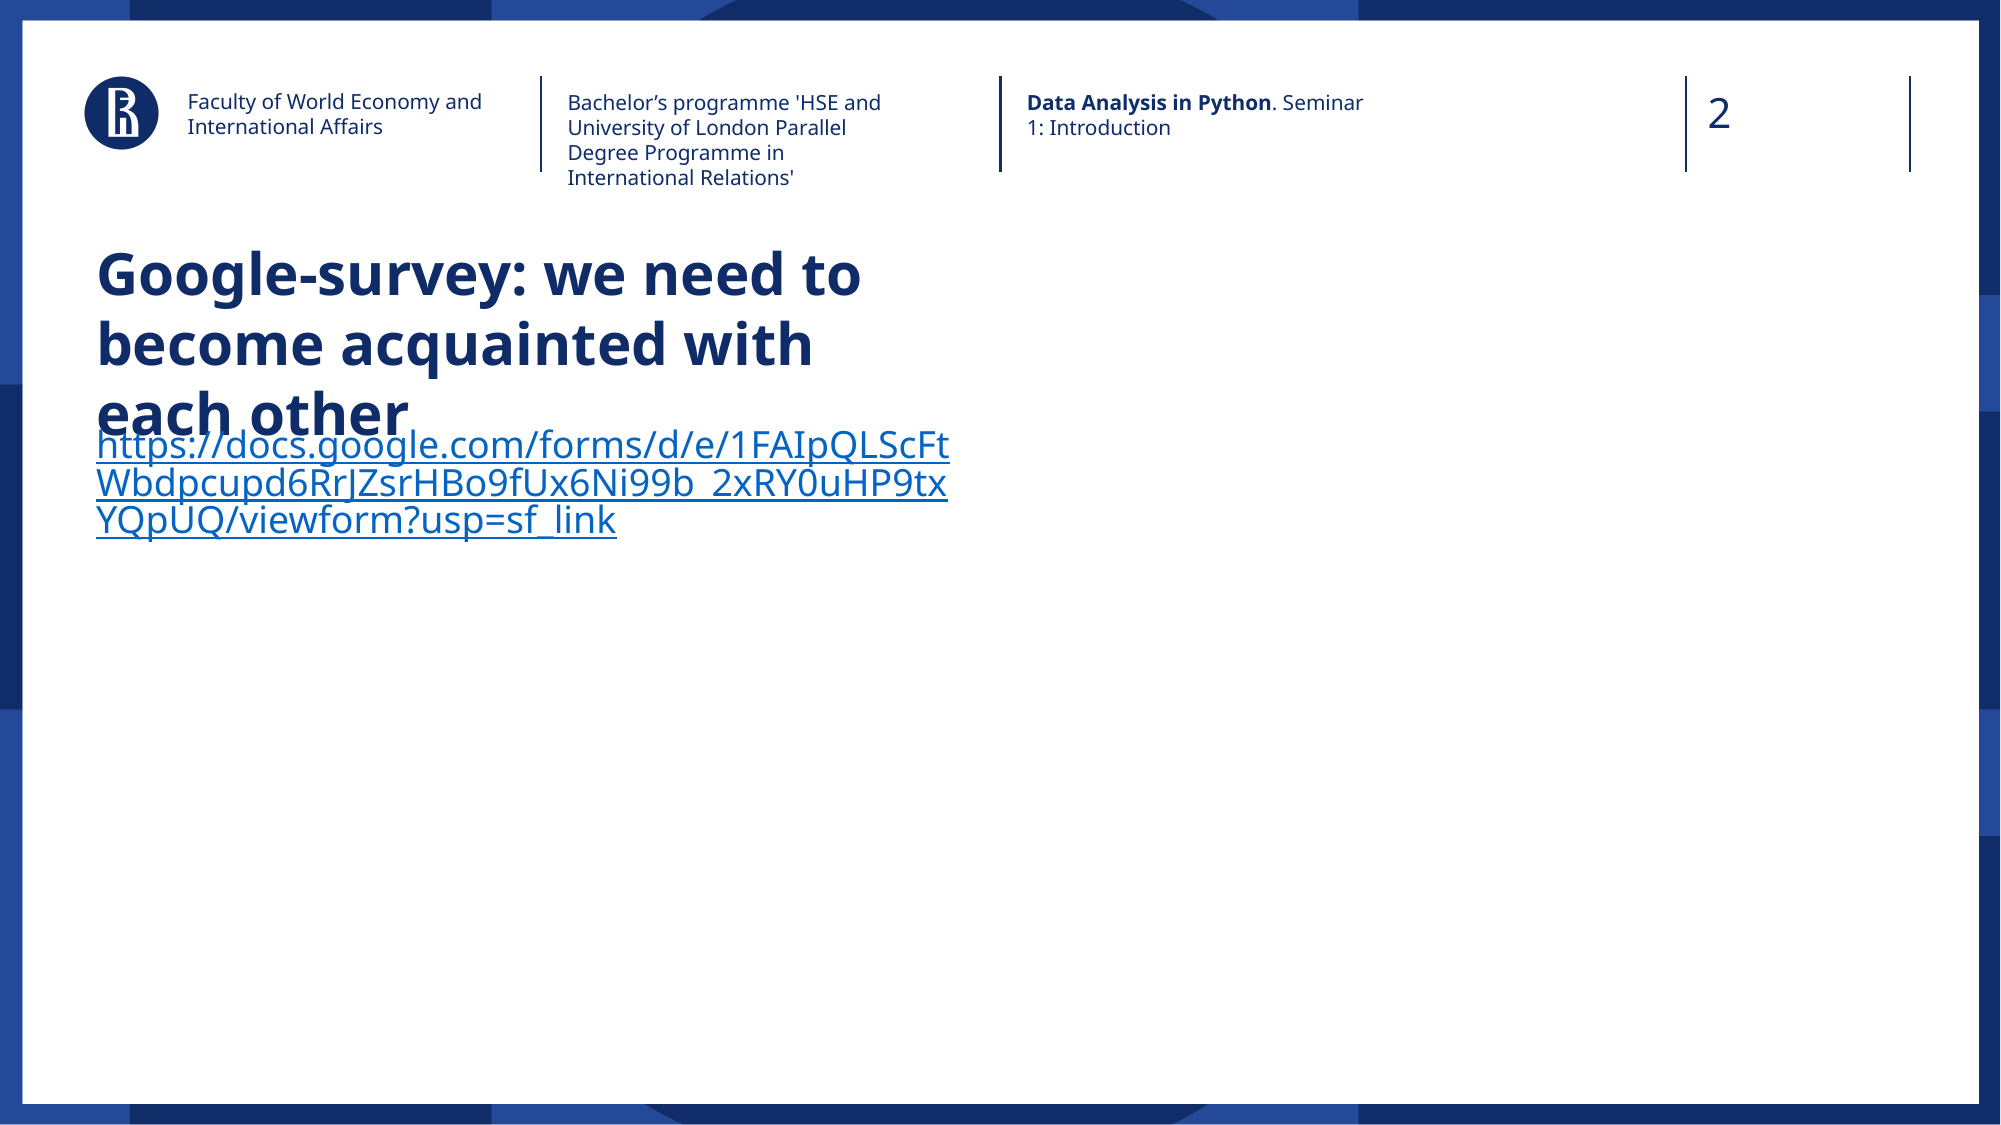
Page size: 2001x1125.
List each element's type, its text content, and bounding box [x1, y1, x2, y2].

picture [0, 0, 2001, 1125]
list Faculty of World Economy and International Affairs [187, 88, 500, 157]
list https://docs.google.com/forms/d/e/1FAIpQLScFtWbdpcupd6RrJZsrHBo9fUx6Ni99b_2xRY0uHP9txYQpUQ/viewform?usp=sf_link [96, 421, 957, 978]
list Bachelor’s programme 'HSE and University of London Parallel Degree Programme in International Relations' [567, 90, 907, 157]
title Google-survey: we need to become acquainted with each other [96, 237, 957, 365]
list Data Analysis in Python. Seminar 1: Introduction [1026, 90, 1367, 157]
